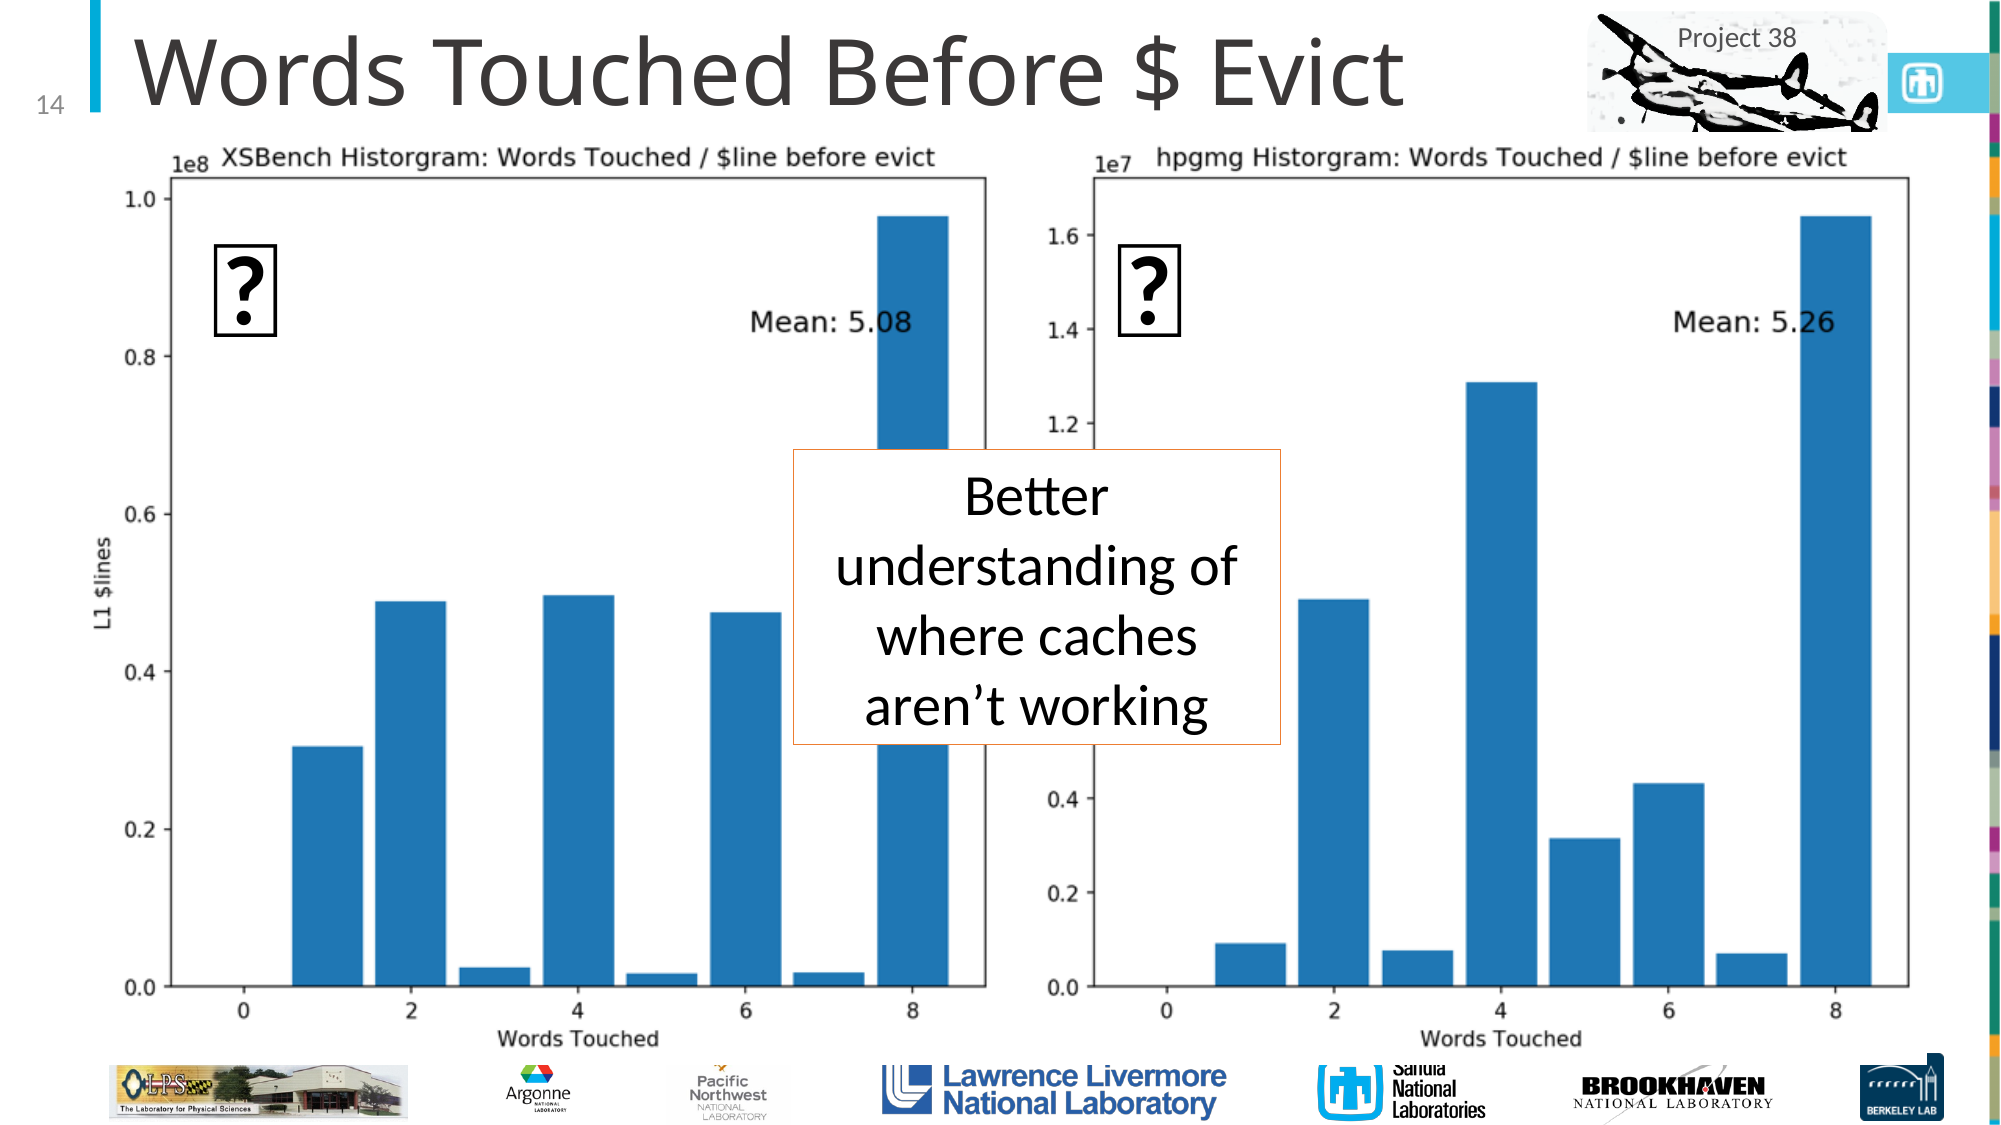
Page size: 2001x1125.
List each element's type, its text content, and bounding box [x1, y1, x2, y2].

slide_number 14 [10, 73, 80, 133]
picture [1901, 62, 1944, 104]
picture [80, 11, 1944, 1125]
picture [1682, 30, 1689, 38]
picture [1990, 1, 1999, 215]
title Words Touched Before $ Evict [118, 39, 1769, 132]
picture [1990, 330, 1999, 1120]
